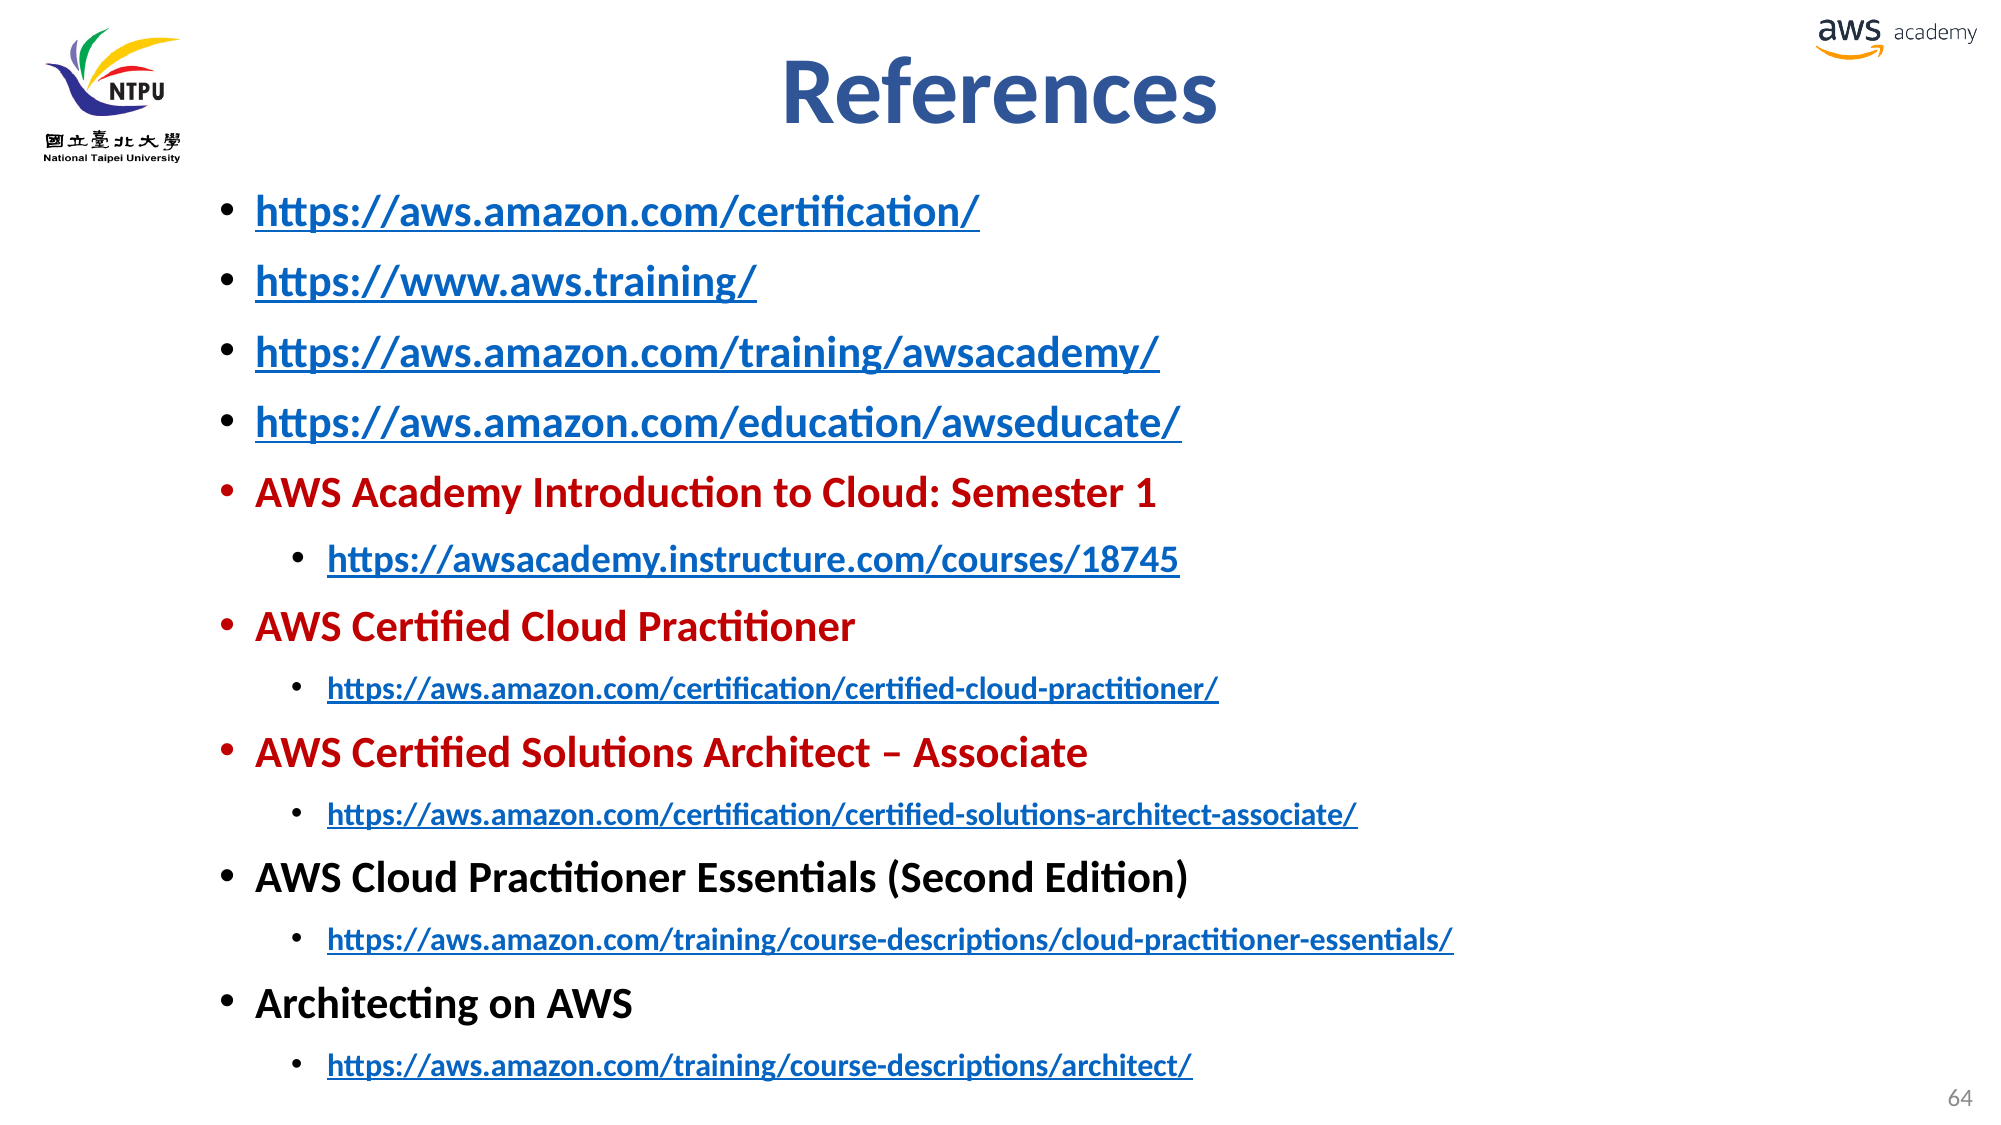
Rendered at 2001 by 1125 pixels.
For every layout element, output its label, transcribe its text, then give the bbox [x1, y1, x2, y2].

picture [45, 28, 180, 116]
list https://aws.amazon.com/certification/ https://www.aws.training/ https://aws.amazon.com/training/awsacademy/ https://aws.amazon.com/education/awseducate/ AWS Academy Introduction to Cloud: Semester 1 https://awsacademy.instructure.com/courses/18745 AWS Certified Cloud Practitioner https://aws.amazon.com/certification/certified-cloud-practitioner/ AWS Certified Solutions Architect – Associate https://aws.amazon.com/certification/certified-solutions-architect-associate/ AWS Cloud Practitioner Essentials (Second Edition) https://aws.amazon.com/training/course-descriptions/cloud-practitioner-essentials/ Architecting on AWS https://aws.amazon.com/training/course-descriptions/architect/ [204, 174, 1794, 1096]
title References [137, 19, 1863, 151]
picture [1816, 19, 1977, 60]
picture [44, 130, 180, 163]
slide_number 64 [1830, 1076, 1989, 1116]
